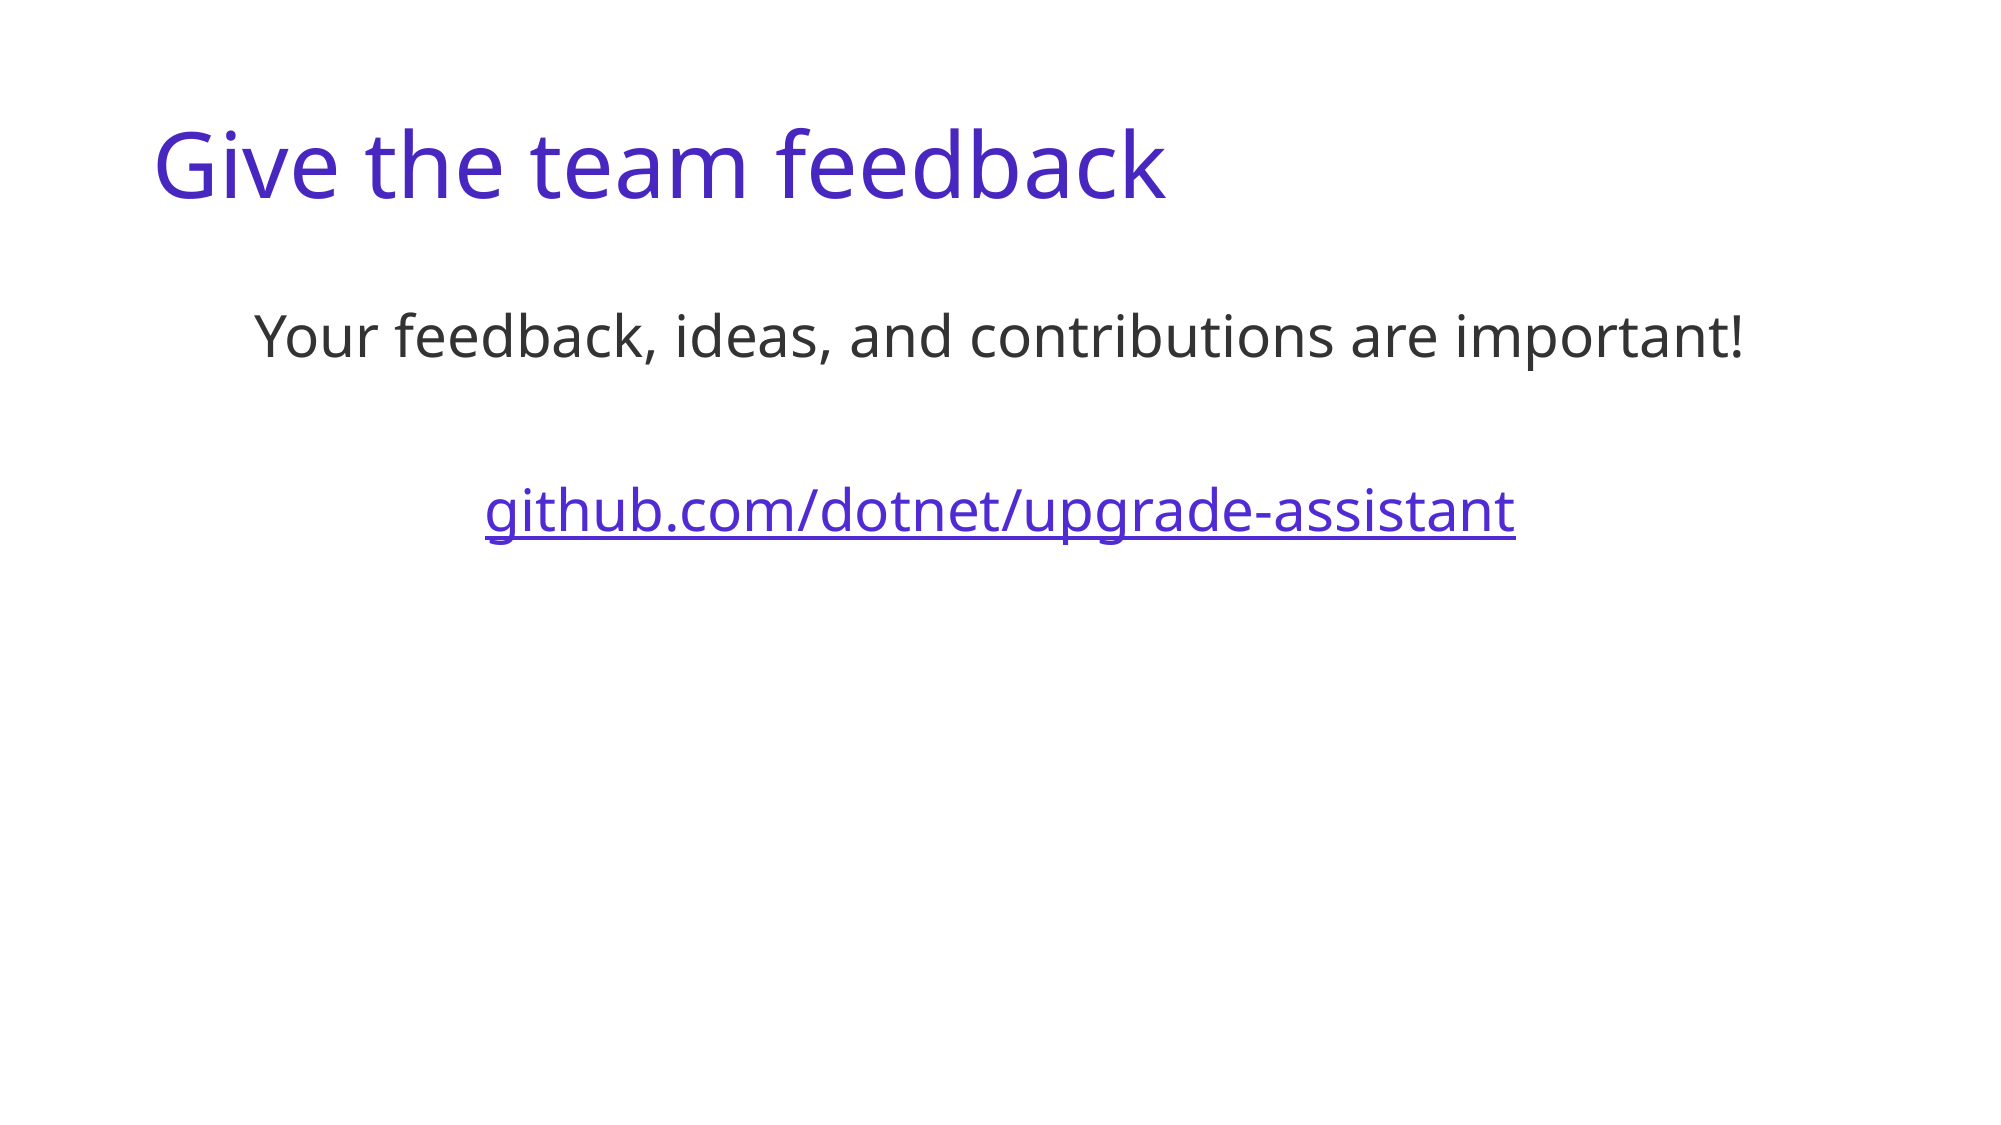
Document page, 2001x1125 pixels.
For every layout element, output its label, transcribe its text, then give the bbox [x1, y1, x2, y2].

title Give the team feedback [137, 59, 1863, 278]
list Your feedback, ideas, and contributions are important! github.com/dotnet/upgrade-assistant [137, 299, 1863, 1014]
